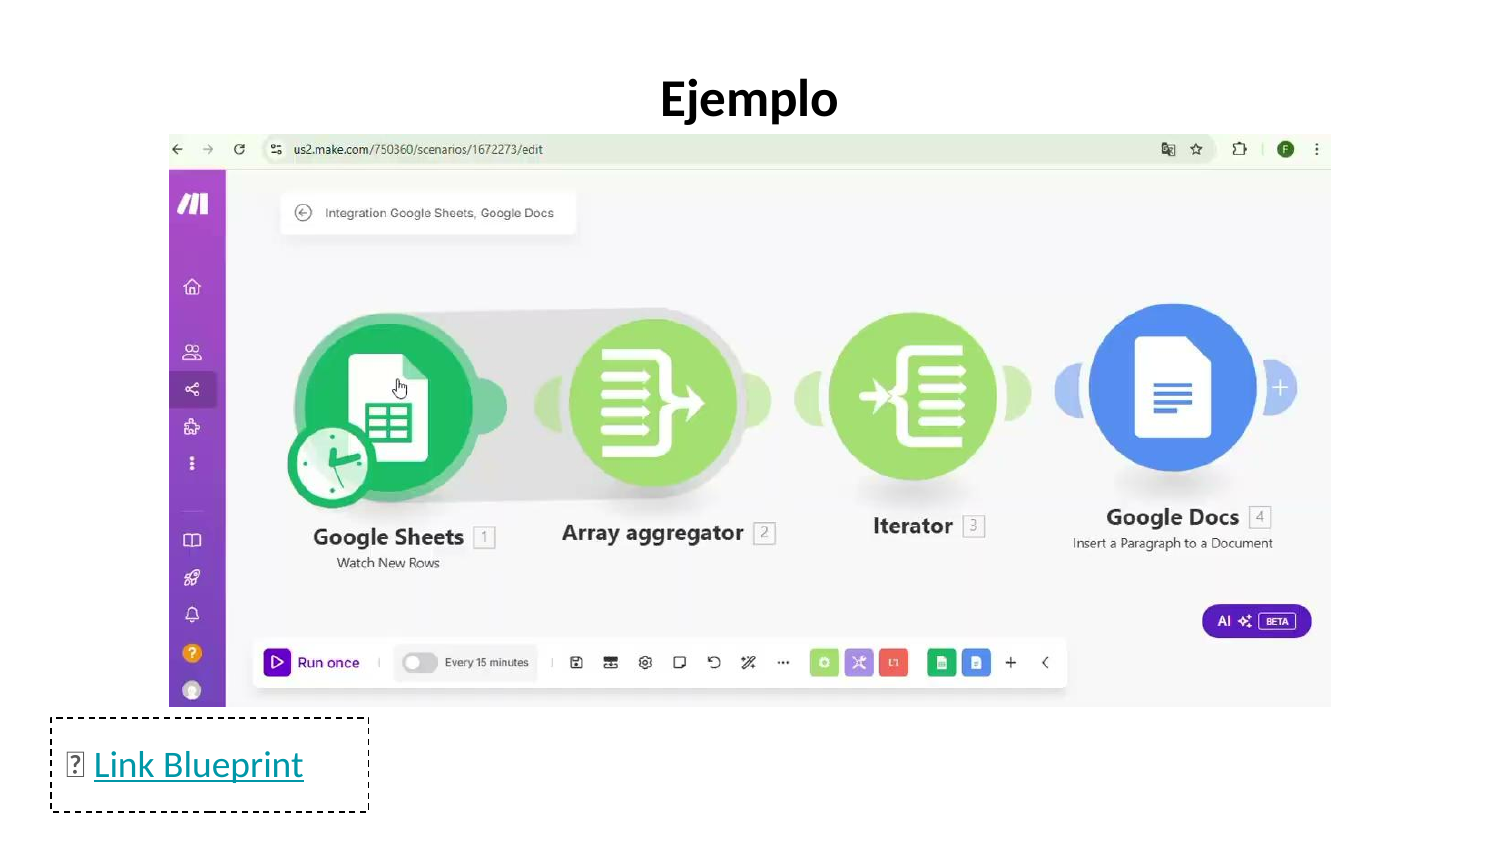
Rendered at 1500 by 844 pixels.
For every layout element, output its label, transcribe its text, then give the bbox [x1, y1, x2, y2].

list 🔗 Link Blueprint [51, 717, 369, 812]
picture [168, 133, 1332, 707]
title Ejemplo [51, 48, 1449, 142]
